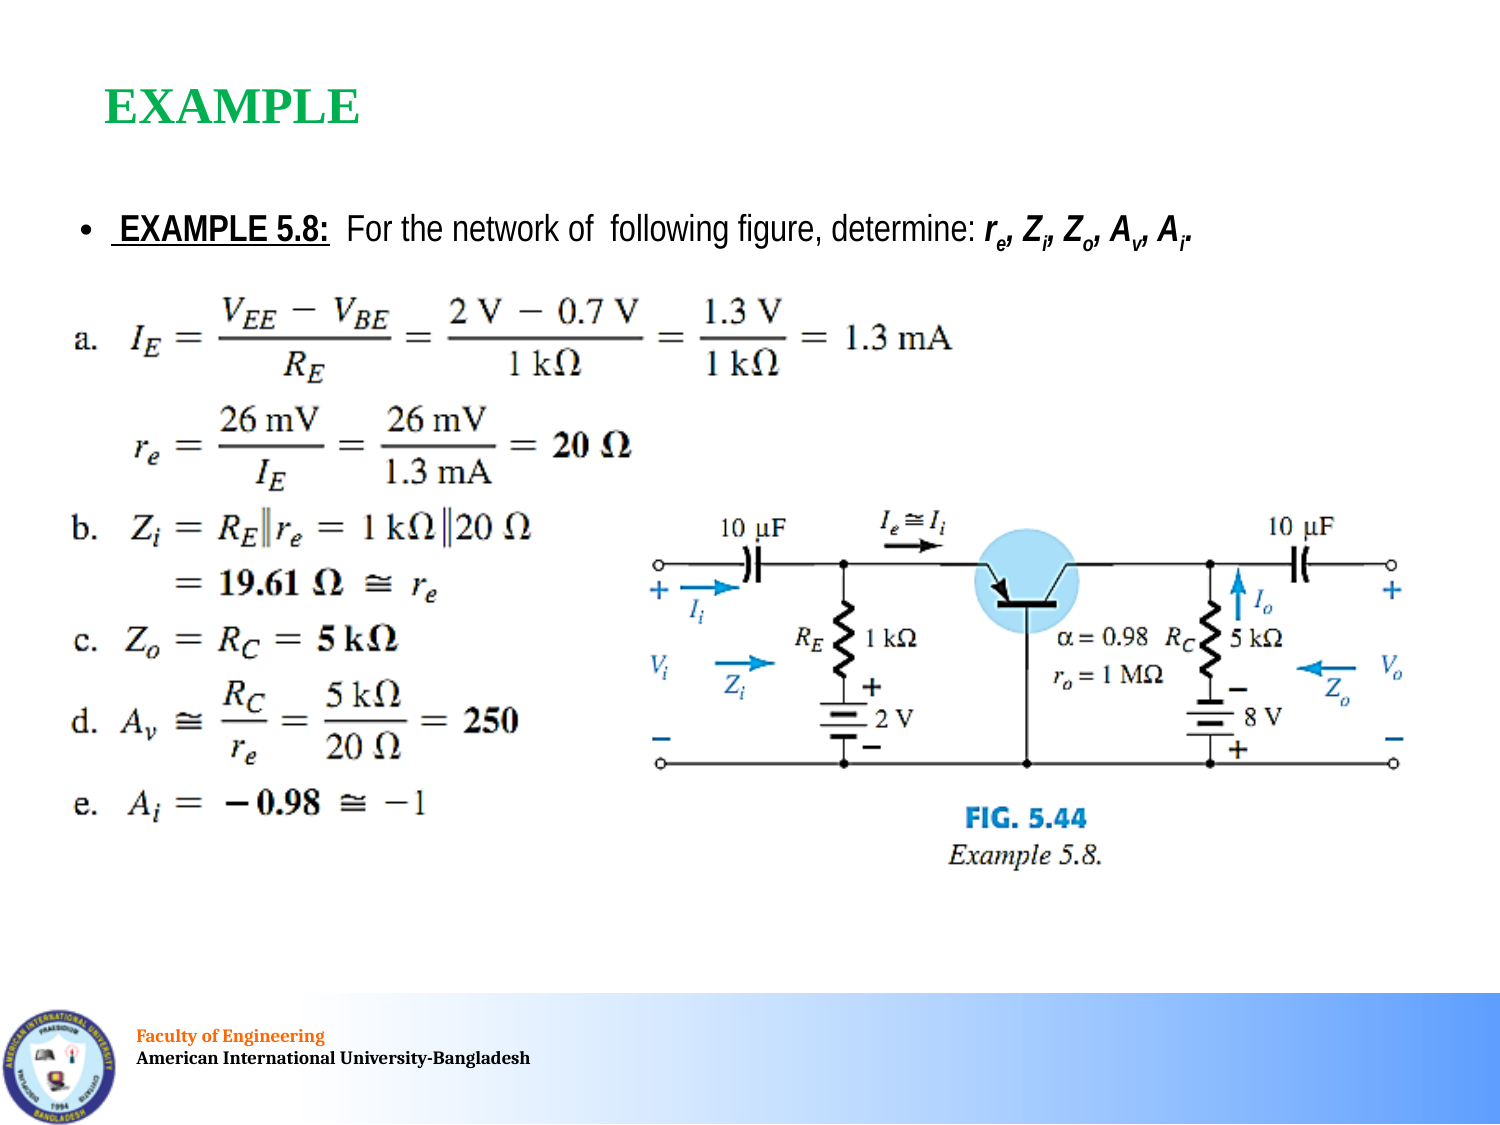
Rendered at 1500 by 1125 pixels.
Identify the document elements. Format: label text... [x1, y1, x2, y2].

picture [47, 281, 1430, 876]
title EXAMPLE [79, 66, 1299, 167]
list EXAMPLE 5.8: For the network of following figure, determine: re, Zi, Zo, Av, Ai. [64, 196, 1314, 282]
picture [0, 1007, 119, 1125]
